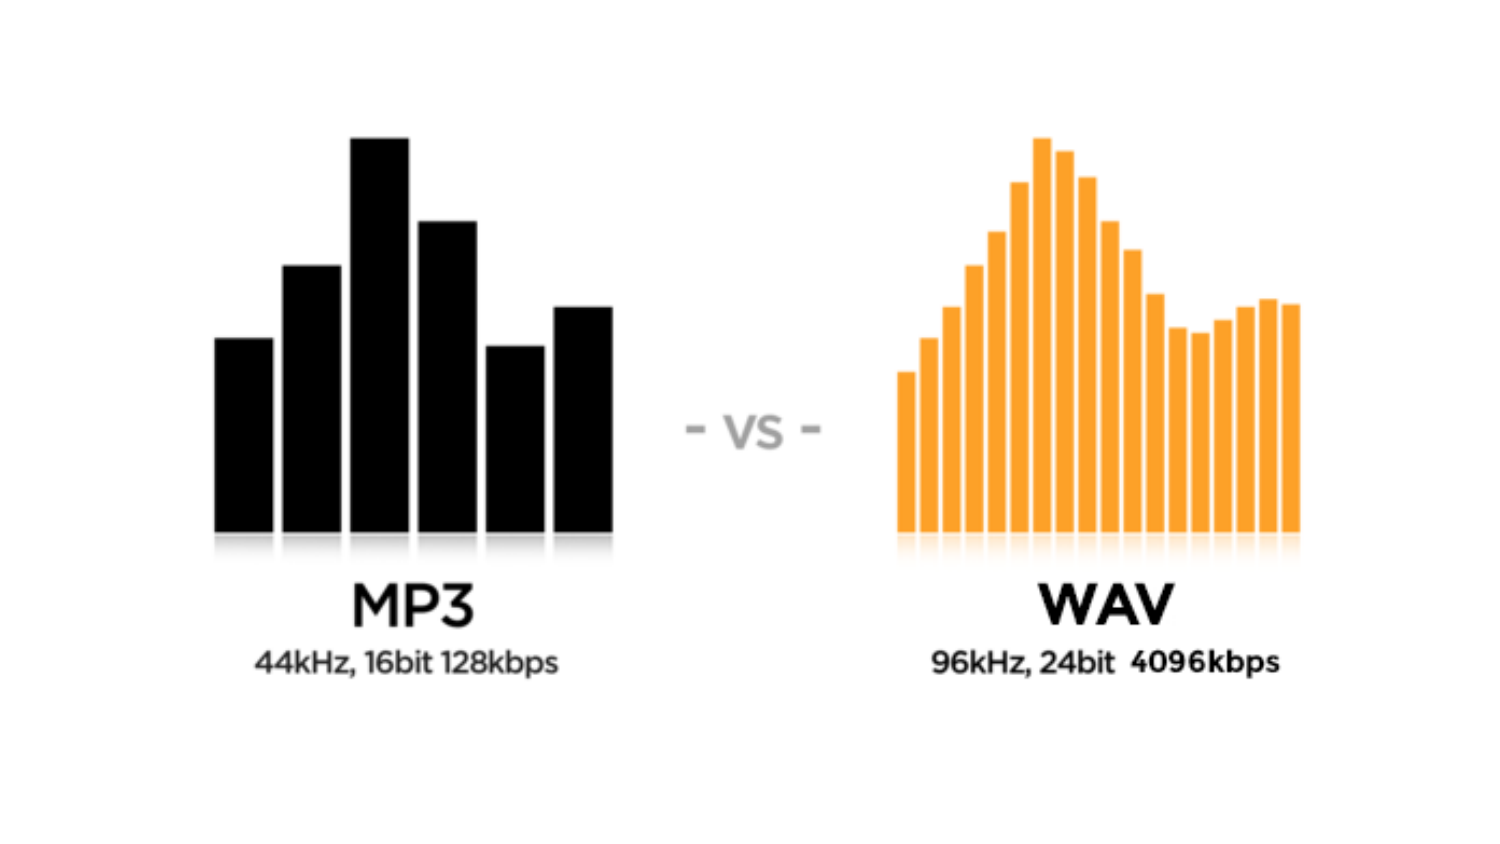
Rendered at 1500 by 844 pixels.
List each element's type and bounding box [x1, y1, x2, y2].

picture [0, 64, 1500, 744]
